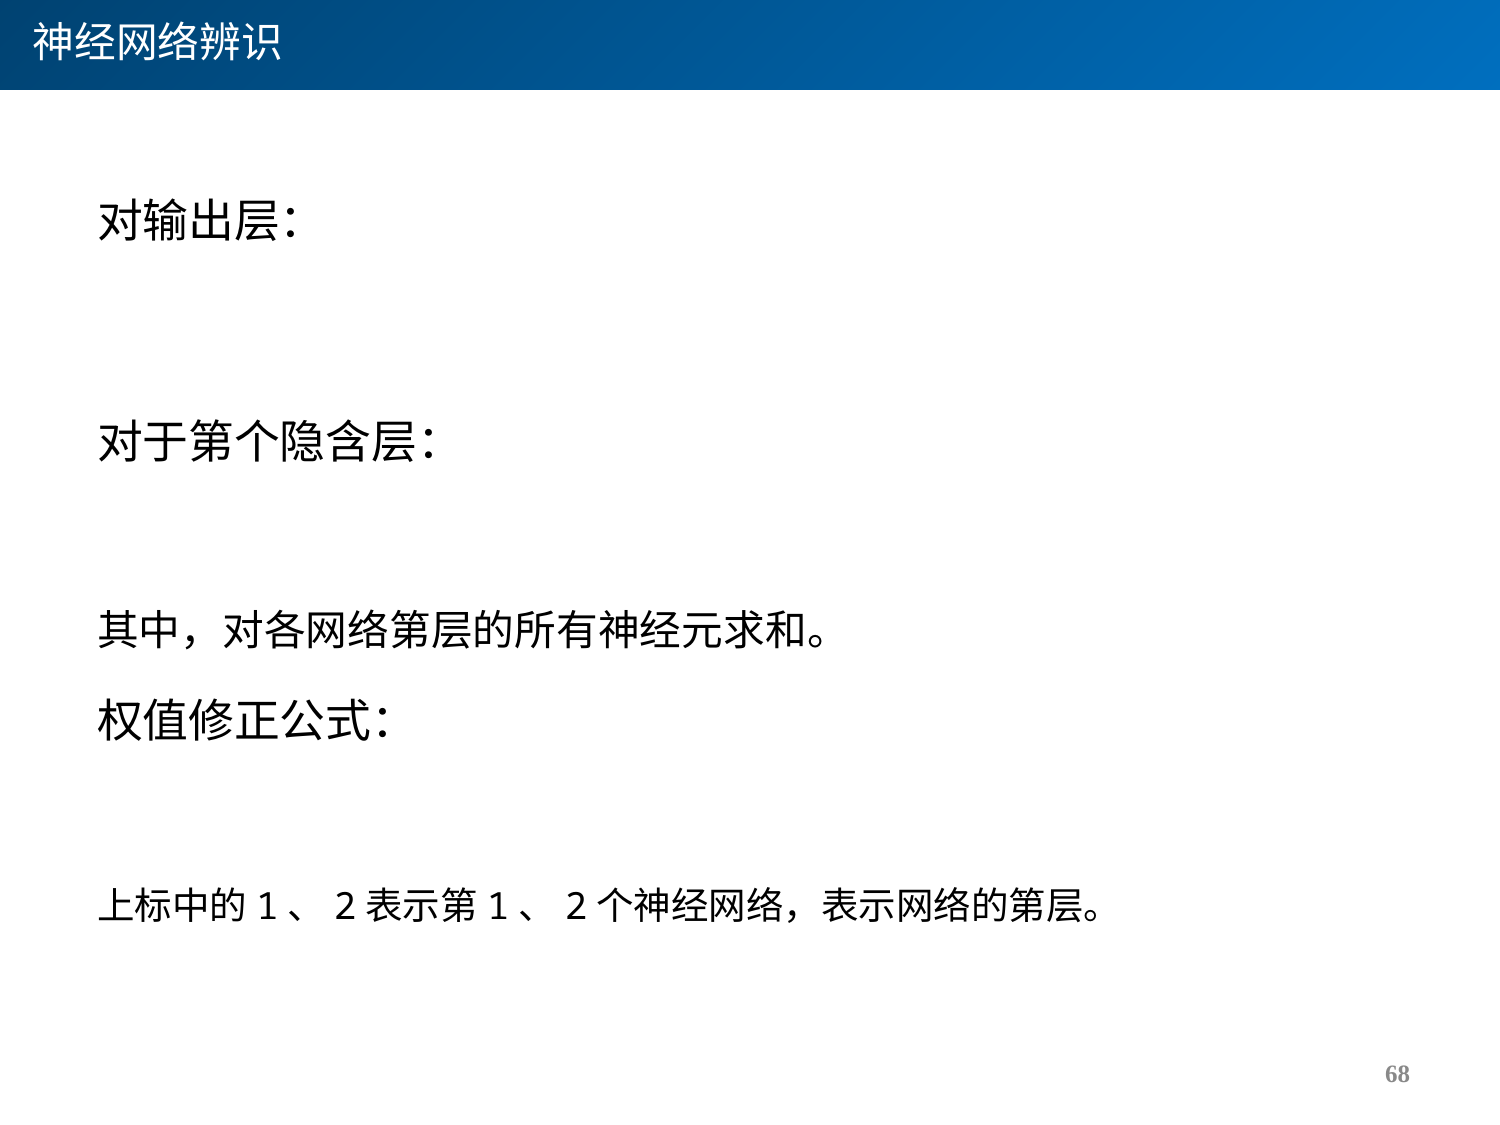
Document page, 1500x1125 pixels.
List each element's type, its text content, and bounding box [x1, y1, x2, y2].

list 神经网络辨识 [17, 8, 313, 80]
slide_number 68 [1074, 1042, 1425, 1103]
